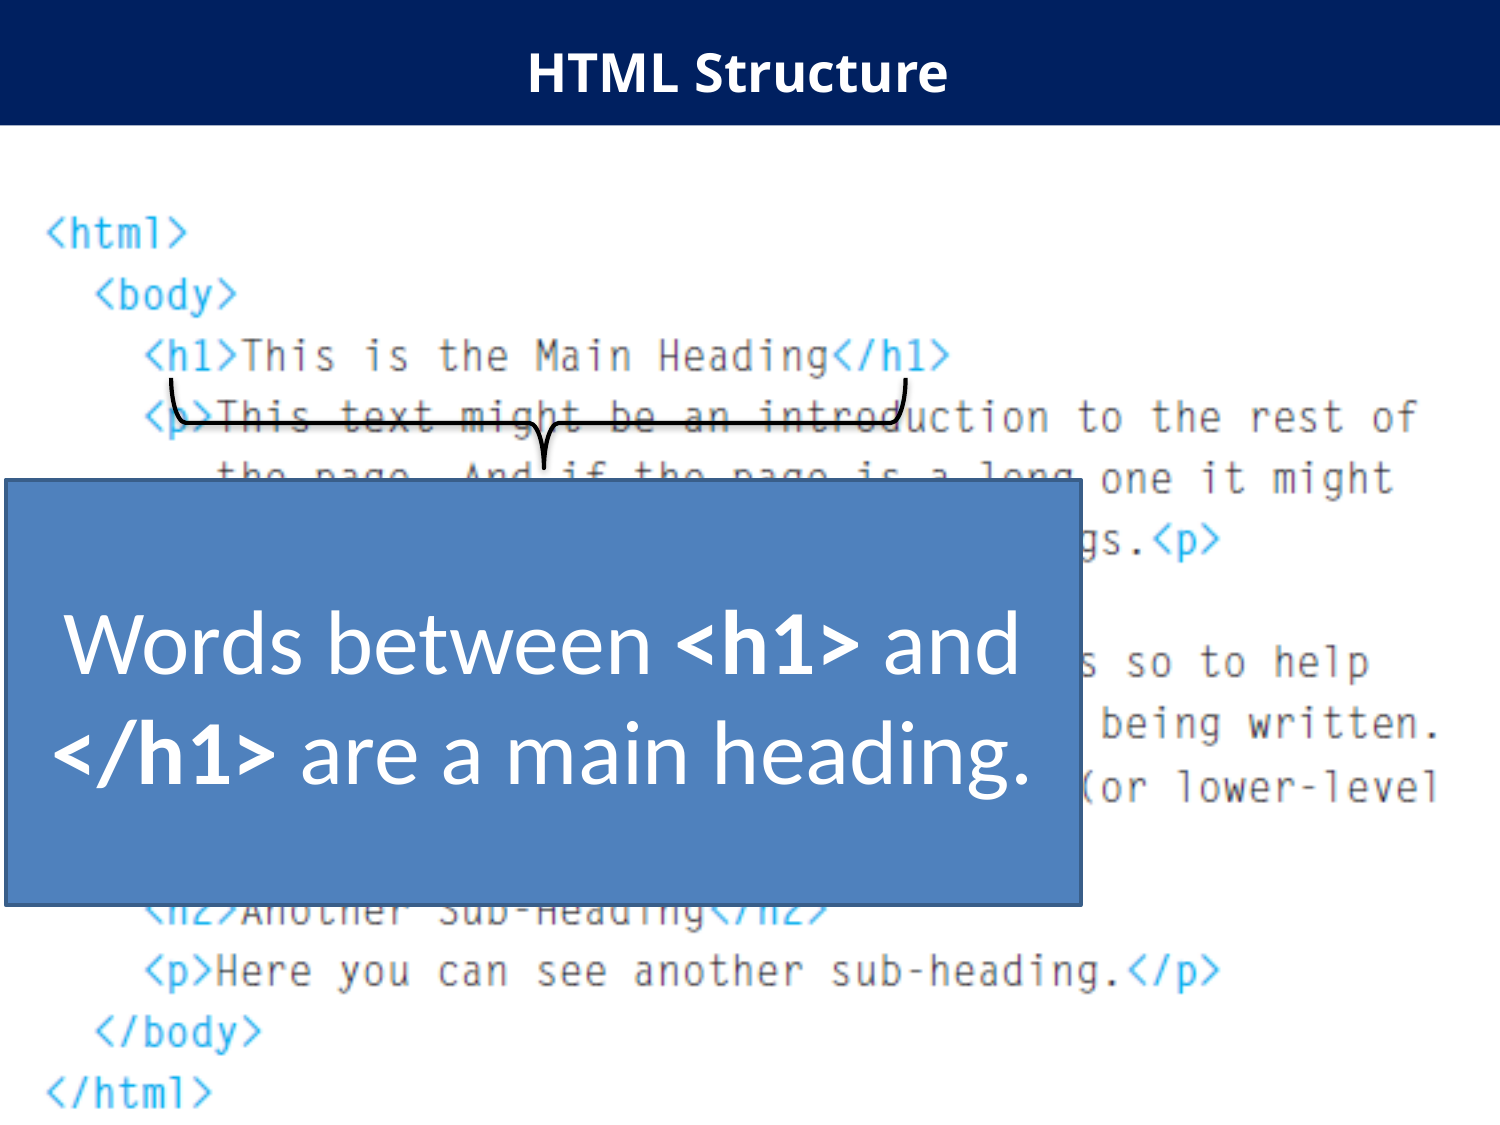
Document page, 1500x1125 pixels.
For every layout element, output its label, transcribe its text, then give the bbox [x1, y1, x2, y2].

title HTML Structure [29, 30, 1447, 111]
picture [0, 156, 1500, 1125]
